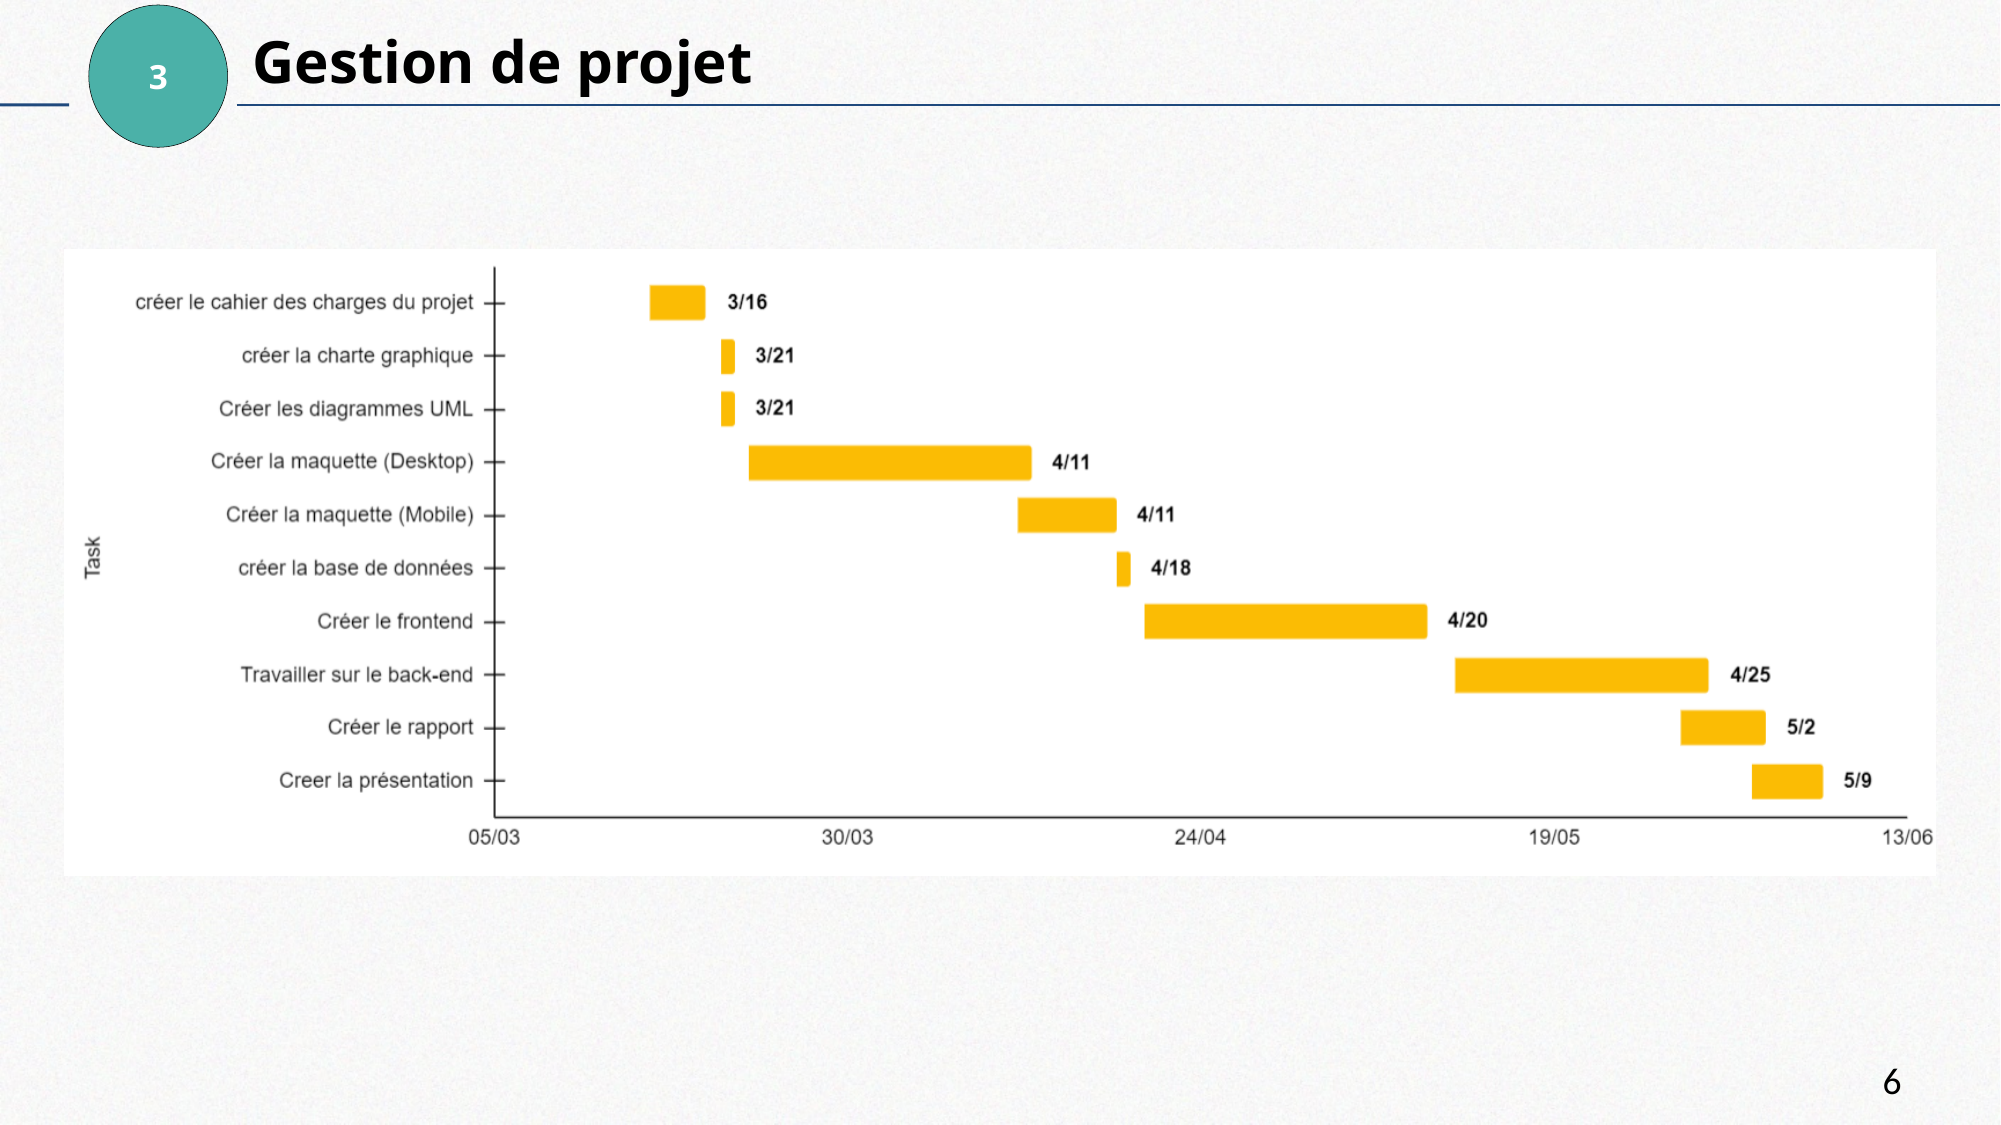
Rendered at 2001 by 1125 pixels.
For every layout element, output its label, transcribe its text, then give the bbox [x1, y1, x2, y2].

slide_number 6 [1867, 1049, 1987, 1110]
picture [0, 0, 2001, 1125]
text_box Gestion de projet [237, 17, 1659, 103]
text_box [229, 25, 527, 124]
text_box 3 [86, 2, 229, 150]
